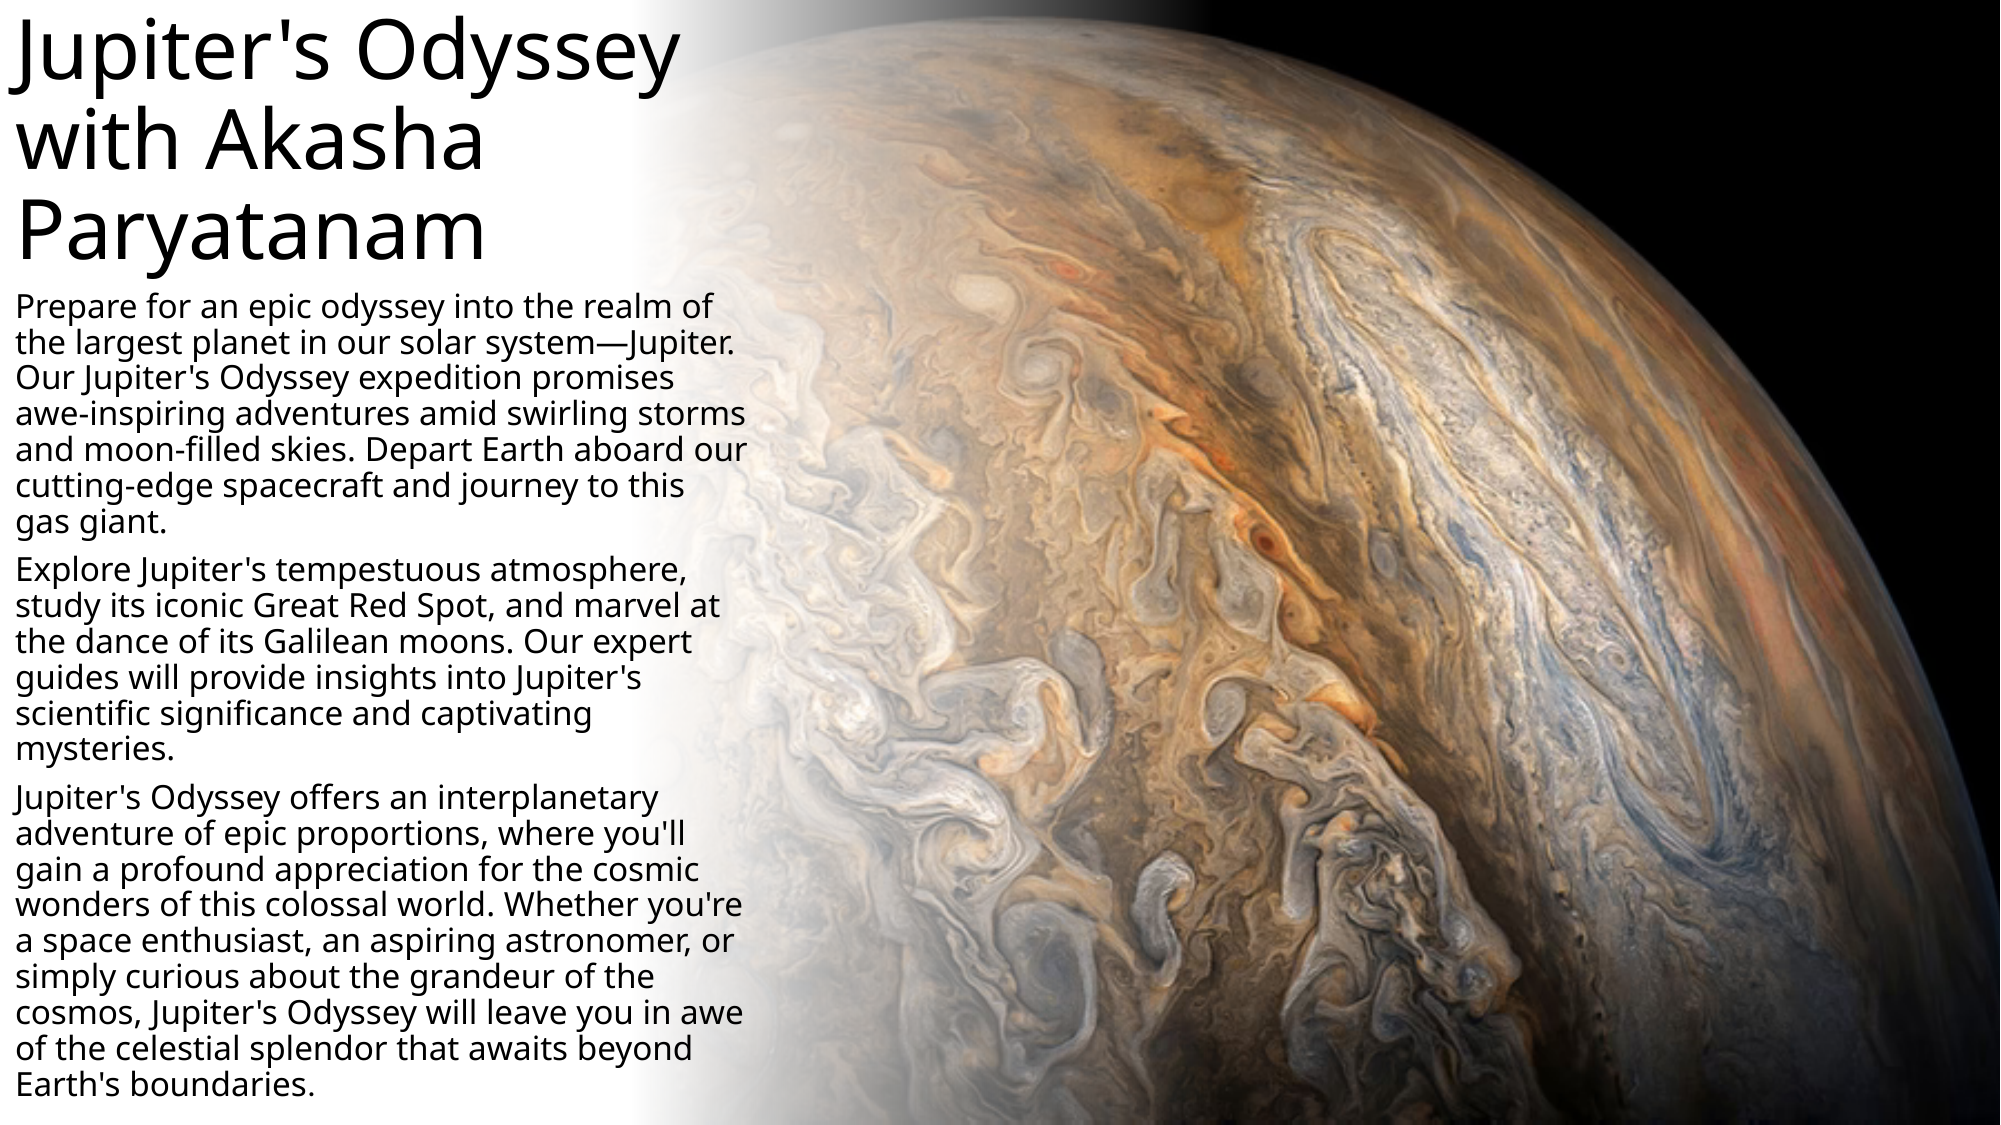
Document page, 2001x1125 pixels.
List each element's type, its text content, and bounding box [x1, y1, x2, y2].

text_box Jupiter's Odyssey with Akasha Paryatanam Prepare for an epic odyssey into the realm of the largest planet in our solar system—Jupiter. Our Jupiter's Odyssey expedition promises awe-inspiring adventures amid swirling storms and moon-filled skies. Depart Earth aboard our cutting-edge spacecraft and journey to this gas giant. Explore Jupiter's tempestuous atmosphere, study its iconic Great Red Spot, and marvel at the dance of its Galilean moons. Our expert guides will provide insights into Jupiter's scientific significance and captivating mysteries. Jupiter's Odyssey offers an interplanetary adventure of epic proportions, where you'll gain a profound appreciation for the cosmic wonders of this colossal world. Whether you're a space enthusiast, an aspiring astronomer, or simply curious about the grandeur of the cosmos, Jupiter's Odyssey will leave you in awe of the celestial splendor that awaits beyond Earth's boundaries. [0, 0, 413, 1125]
picture [413, 0, 2000, 1125]
